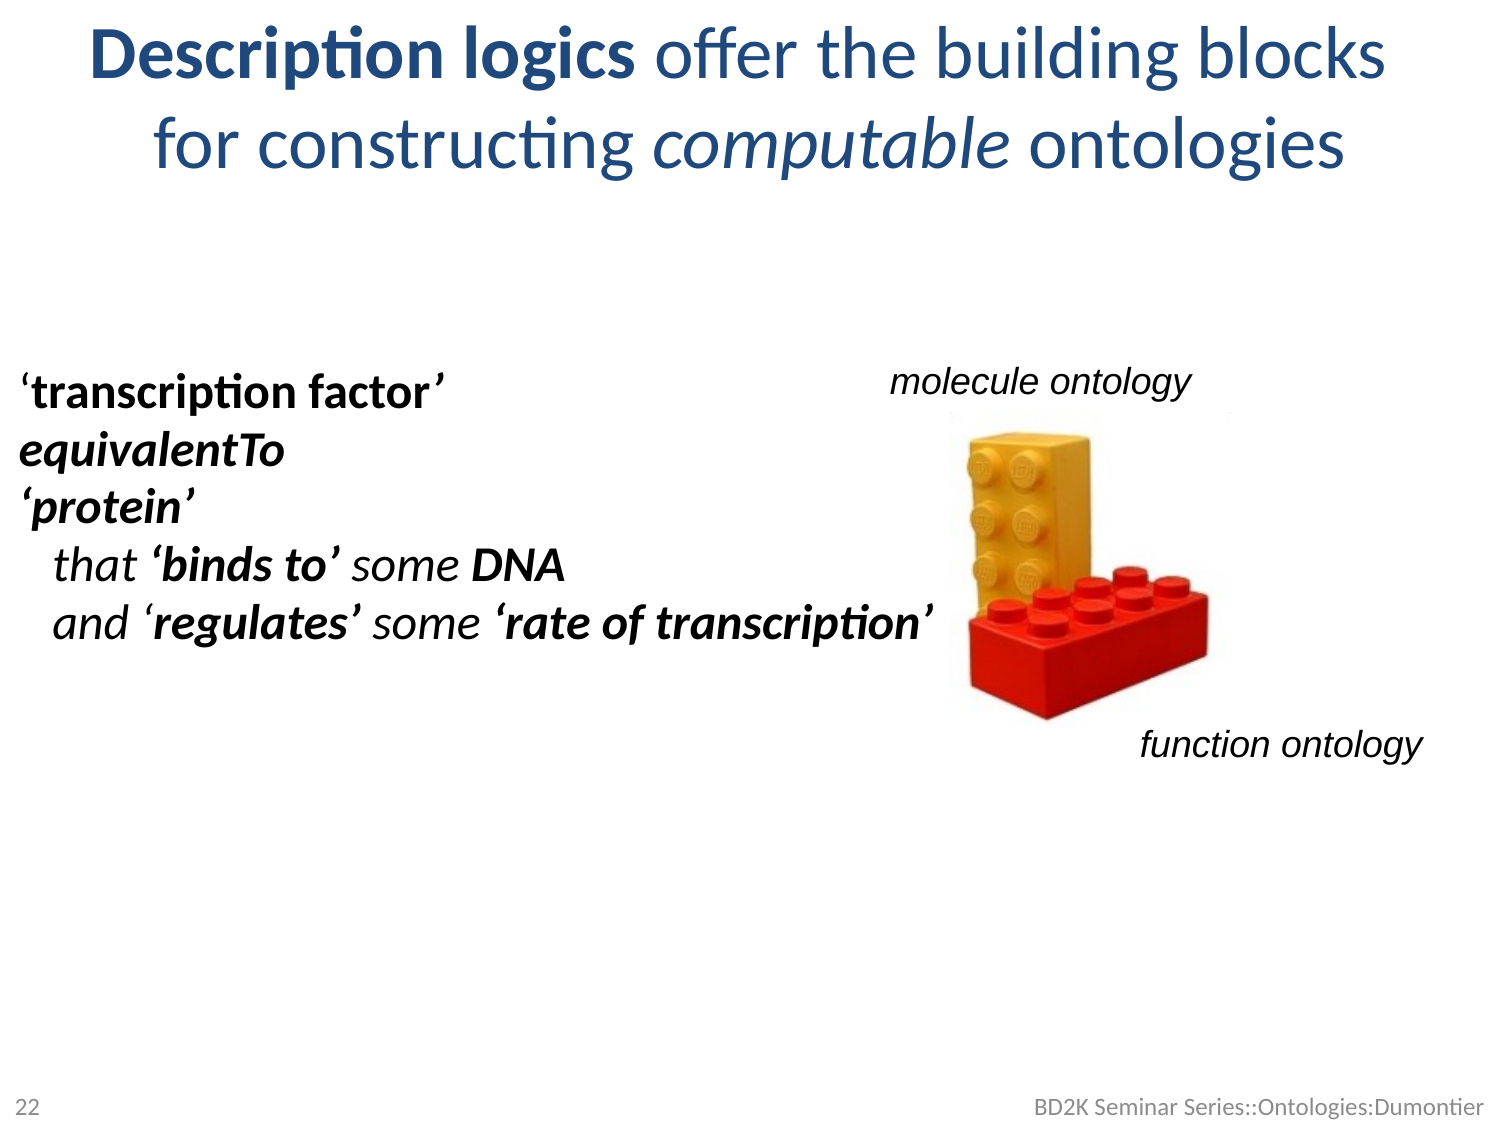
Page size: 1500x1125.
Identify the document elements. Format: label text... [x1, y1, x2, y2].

text_box ‘transcription factor’ equivalentTo ‘protein’ that ‘binds to’ some DNA and ‘regulates’ some ‘rate of transcription’ [0, 362, 950, 847]
text_box BD2K Seminar Series::Ontologies:Dumontier [787, 1087, 1500, 1124]
text_box molecule ontology [874, 349, 1338, 410]
text_box function ontology [1124, 712, 1500, 773]
text_box <number> [0, 1087, 350, 1124]
text_box Description logics offer the building blocks for constructing computable ontologies [74, 0, 1425, 188]
picture [949, 412, 1232, 729]
